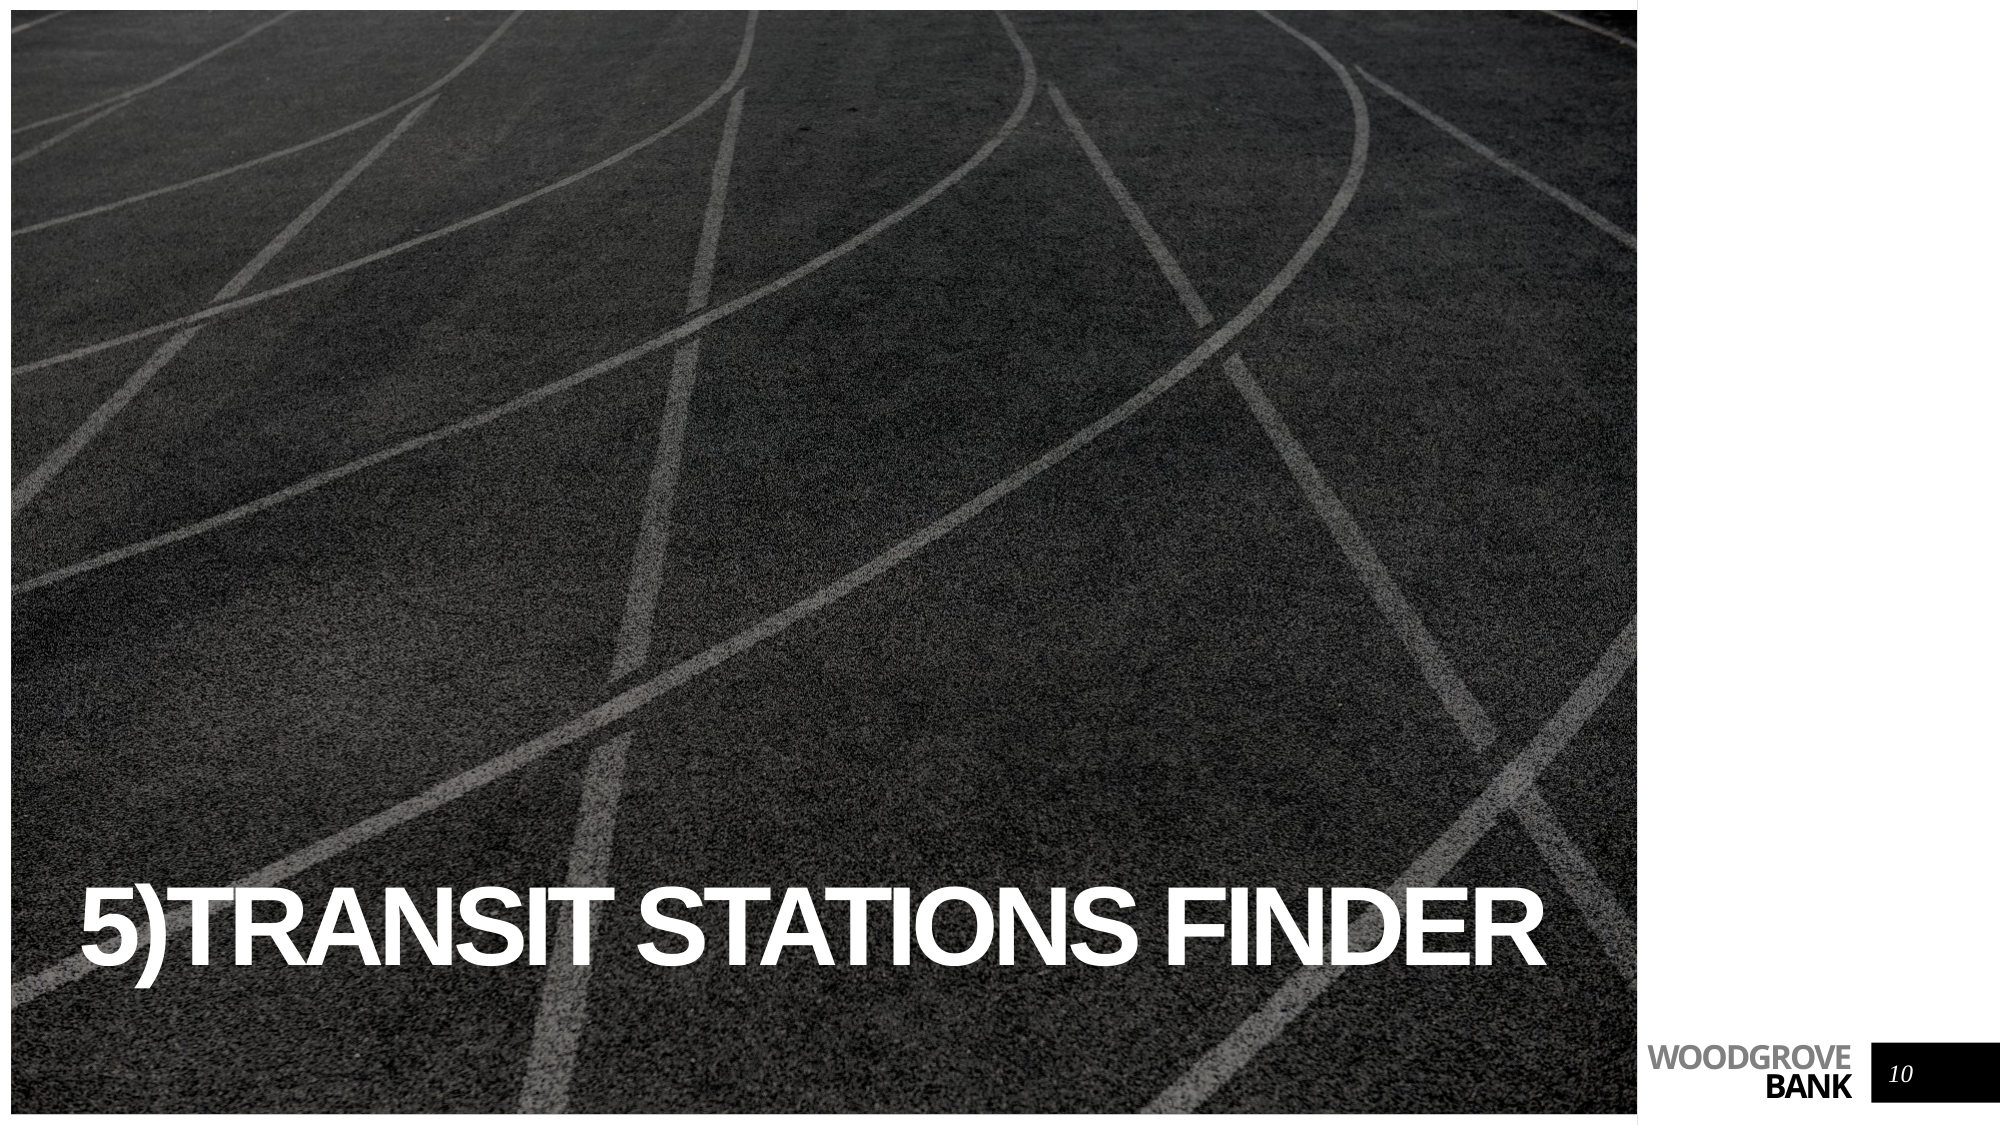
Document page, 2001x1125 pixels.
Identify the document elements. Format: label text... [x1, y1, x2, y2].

slide_number 10 [1877, 1050, 1924, 1096]
picture [11, 10, 1638, 1114]
